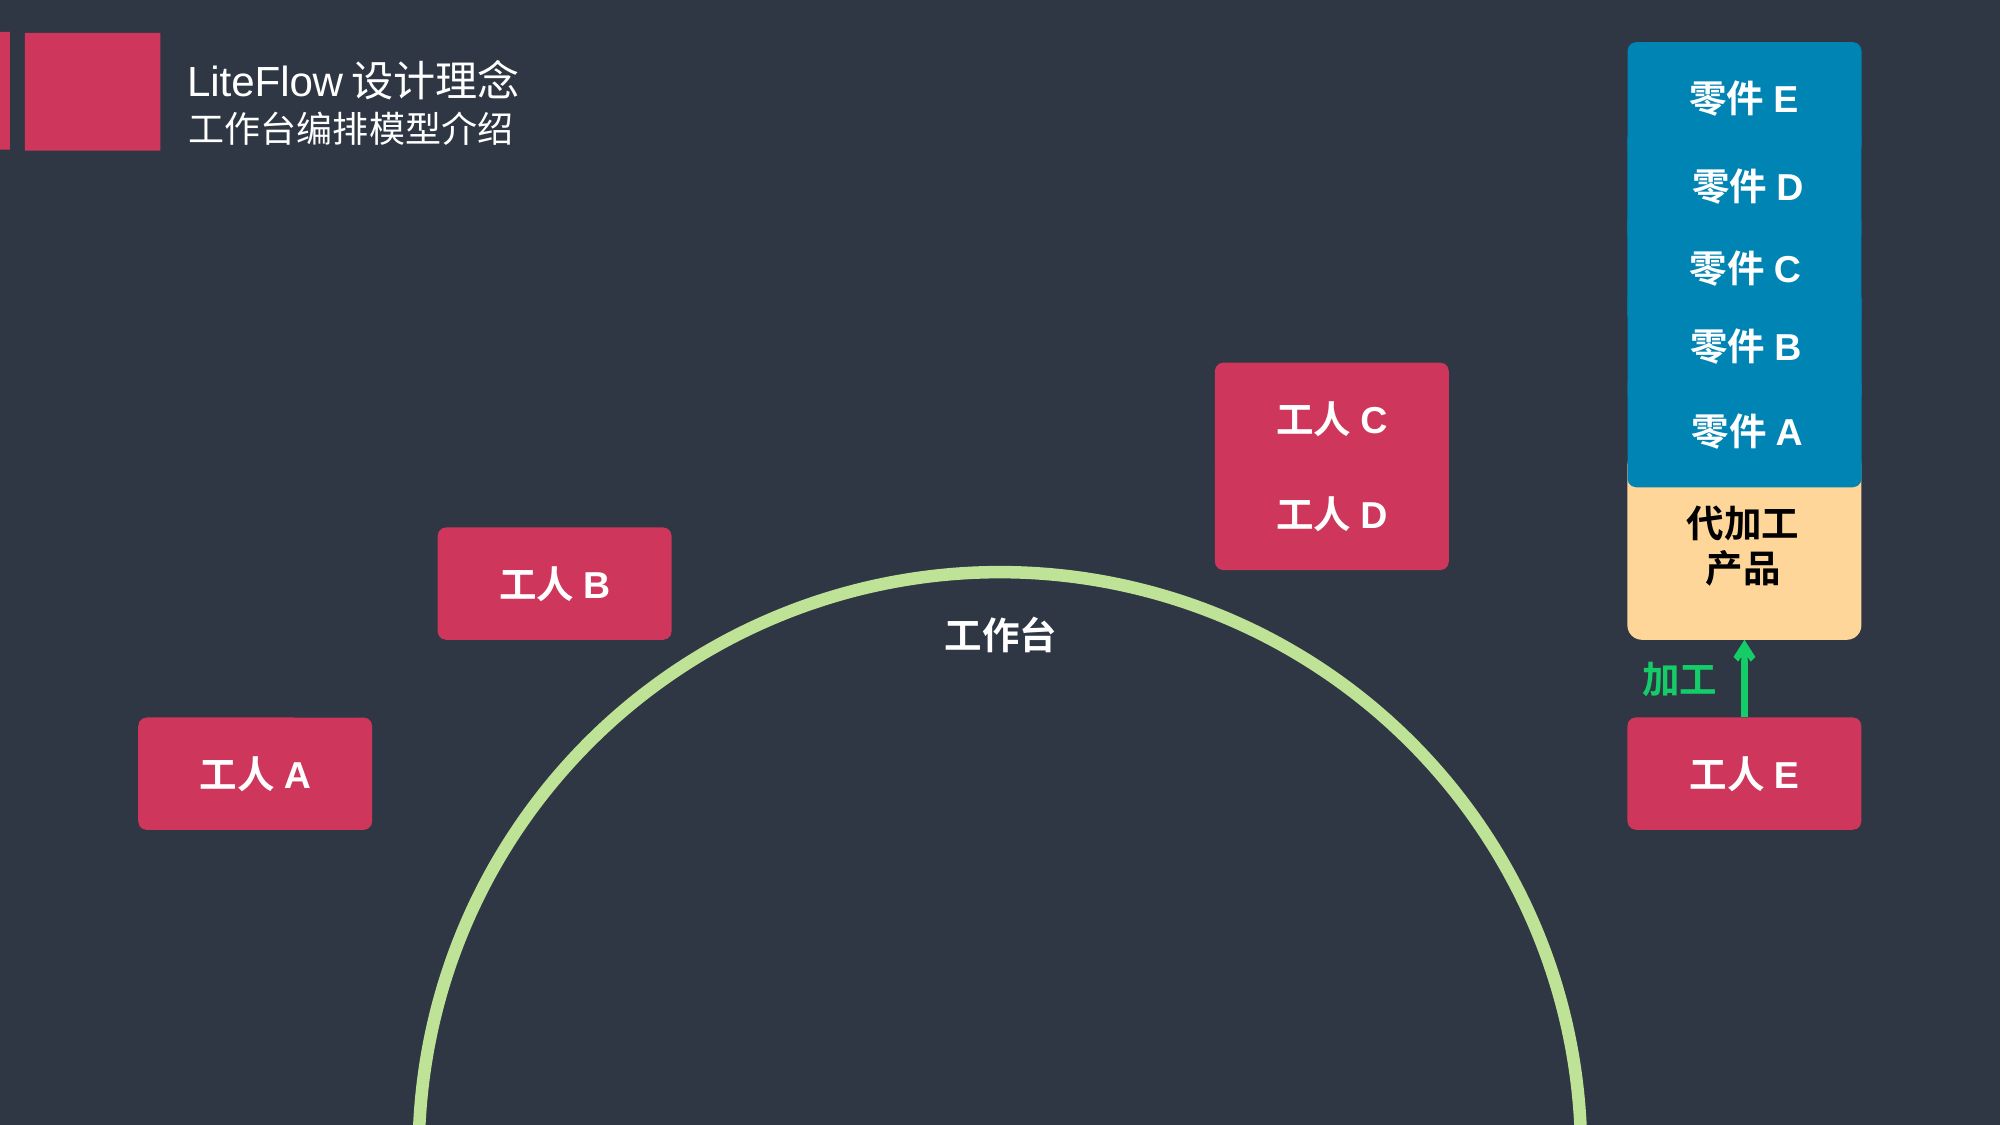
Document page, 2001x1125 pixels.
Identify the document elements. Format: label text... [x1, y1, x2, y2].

text_box 加工 [1627, 648, 1733, 709]
text_box 工人A [185, 743, 326, 803]
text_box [1627, 42, 1862, 155]
text_box 代加工 产品 [1671, 492, 1815, 598]
text_box 工人C [1261, 388, 1403, 449]
text_box 工人D [1261, 483, 1403, 544]
text_box 工人E [1675, 743, 1814, 804]
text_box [1627, 155, 1862, 242]
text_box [1627, 324, 1862, 403]
text_box 工作台编排模型介绍 [173, 99, 980, 160]
text_box [0, 31, 11, 151]
text_box [138, 717, 373, 830]
text_box [24, 32, 161, 152]
text_box 工人B [484, 553, 625, 613]
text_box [1627, 403, 1862, 488]
text_box [1214, 362, 1449, 465]
text_box [437, 527, 672, 640]
text_box 工作台 [929, 604, 1073, 665]
text_box [418, 571, 1582, 1125]
text_box [1214, 457, 1449, 571]
text_box [1627, 717, 1862, 830]
text_box [1627, 488, 1862, 640]
text_box LiteFlow设计理念 [172, 46, 754, 112]
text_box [1627, 242, 1862, 324]
